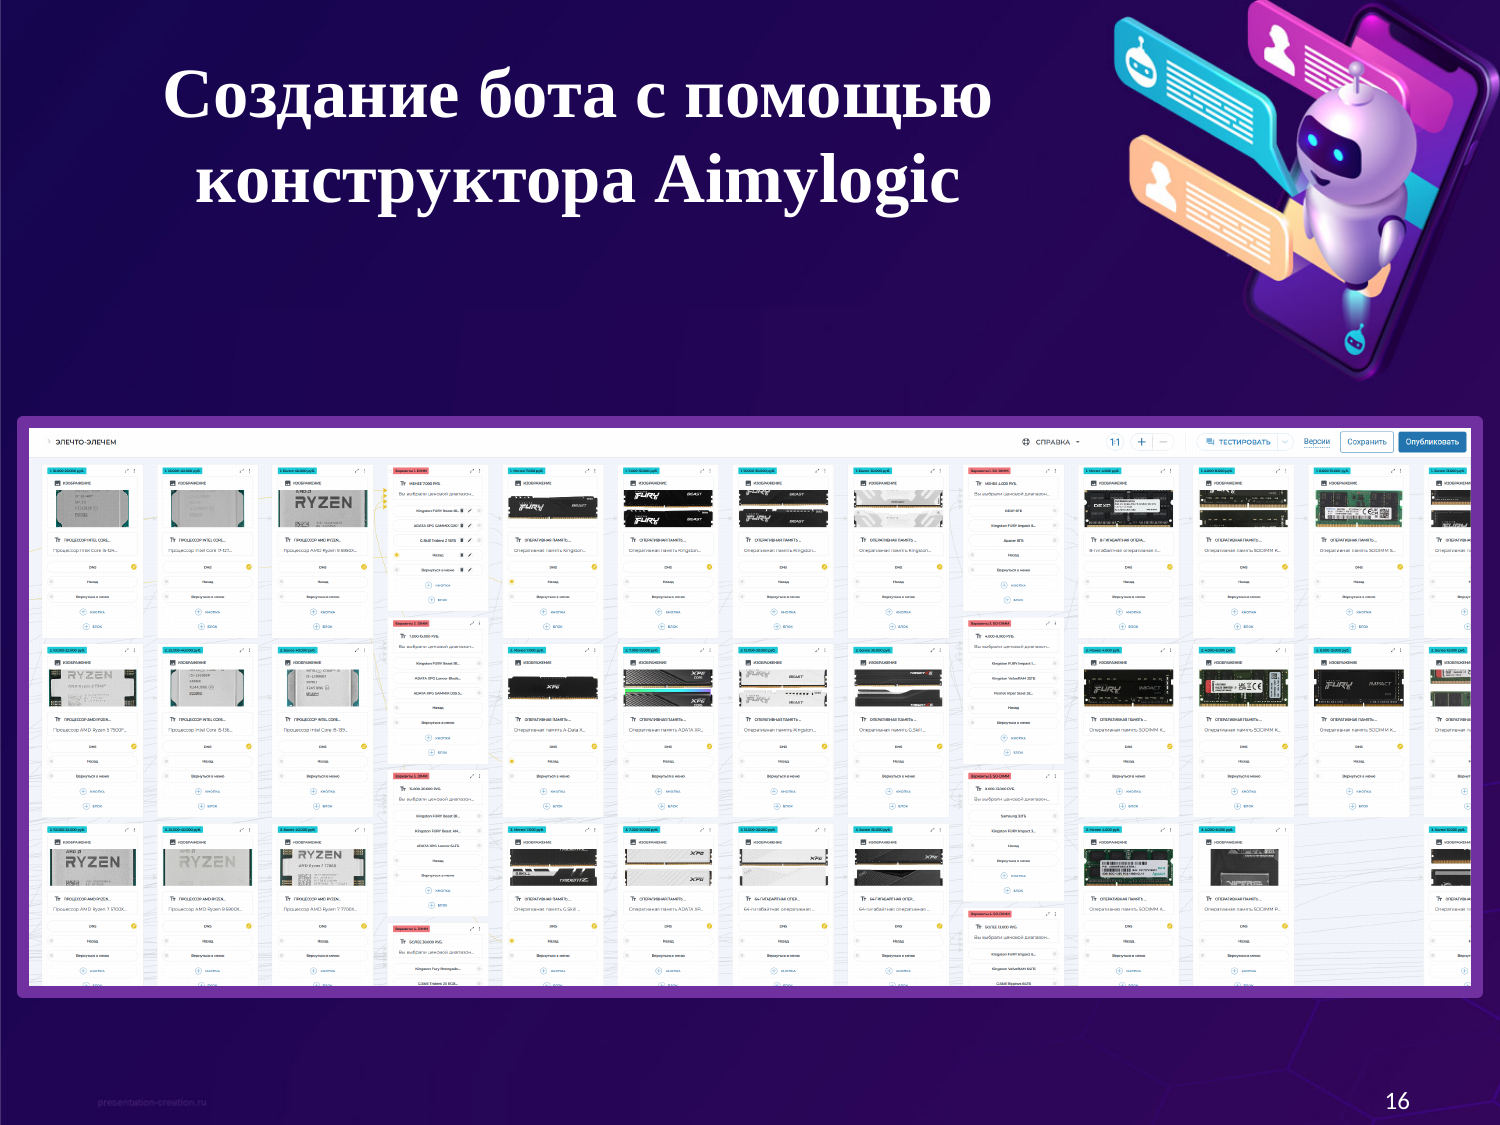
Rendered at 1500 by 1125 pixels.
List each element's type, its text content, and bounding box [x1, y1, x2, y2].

picture [0, 0, 1500, 1125]
title Создание бота с помощью конструктора Aimylogic [41, 37, 1117, 227]
slide_number 16 [1074, 1069, 1425, 1125]
